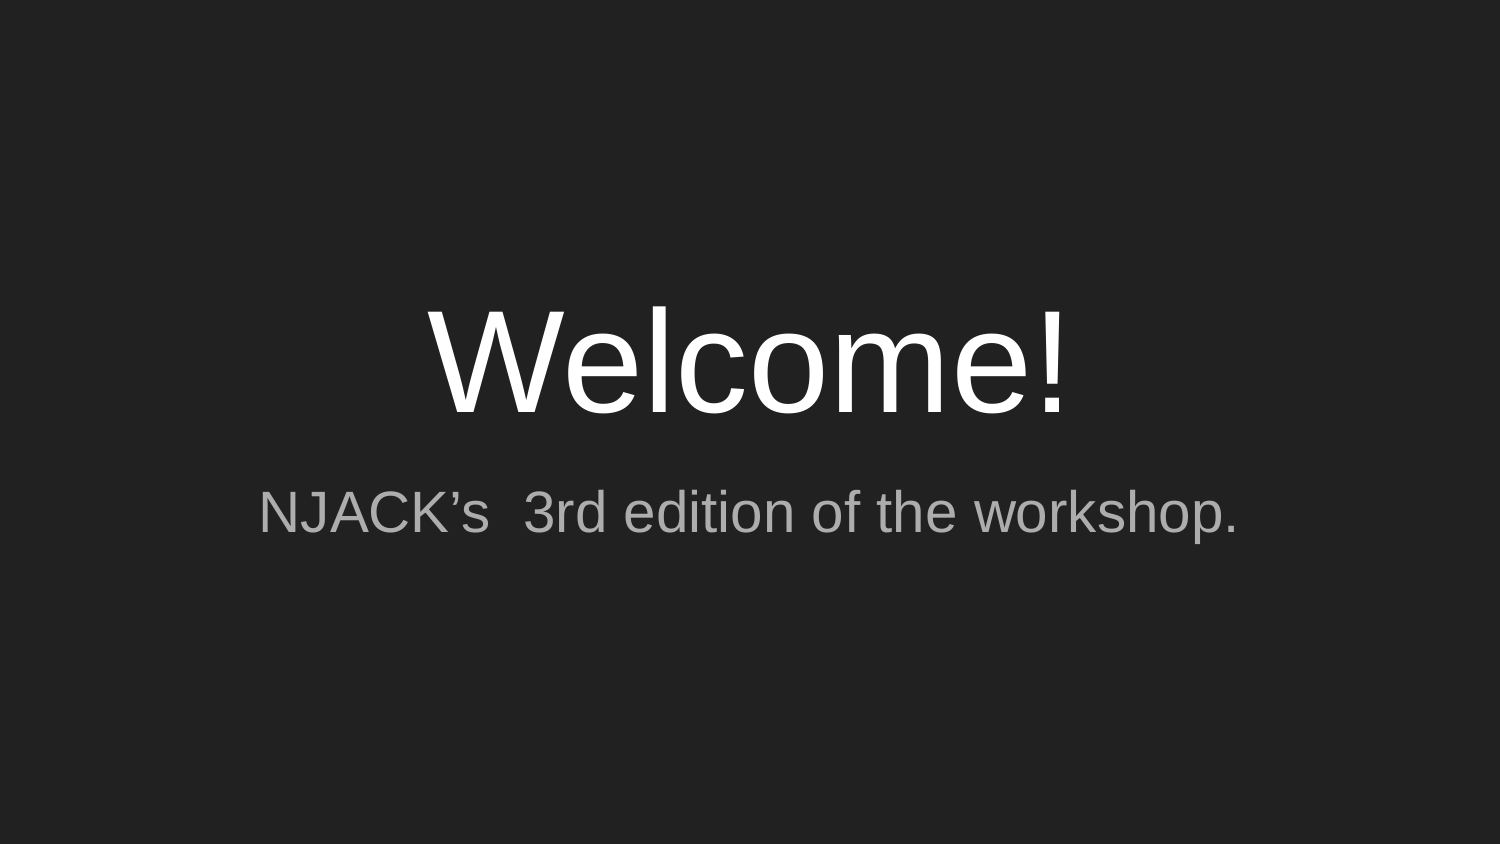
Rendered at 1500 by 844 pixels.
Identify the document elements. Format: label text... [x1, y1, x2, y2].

title Welcome! [51, 122, 1449, 459]
subtitle NJACK’s 3rd edition of the workshop. [51, 464, 1449, 595]
